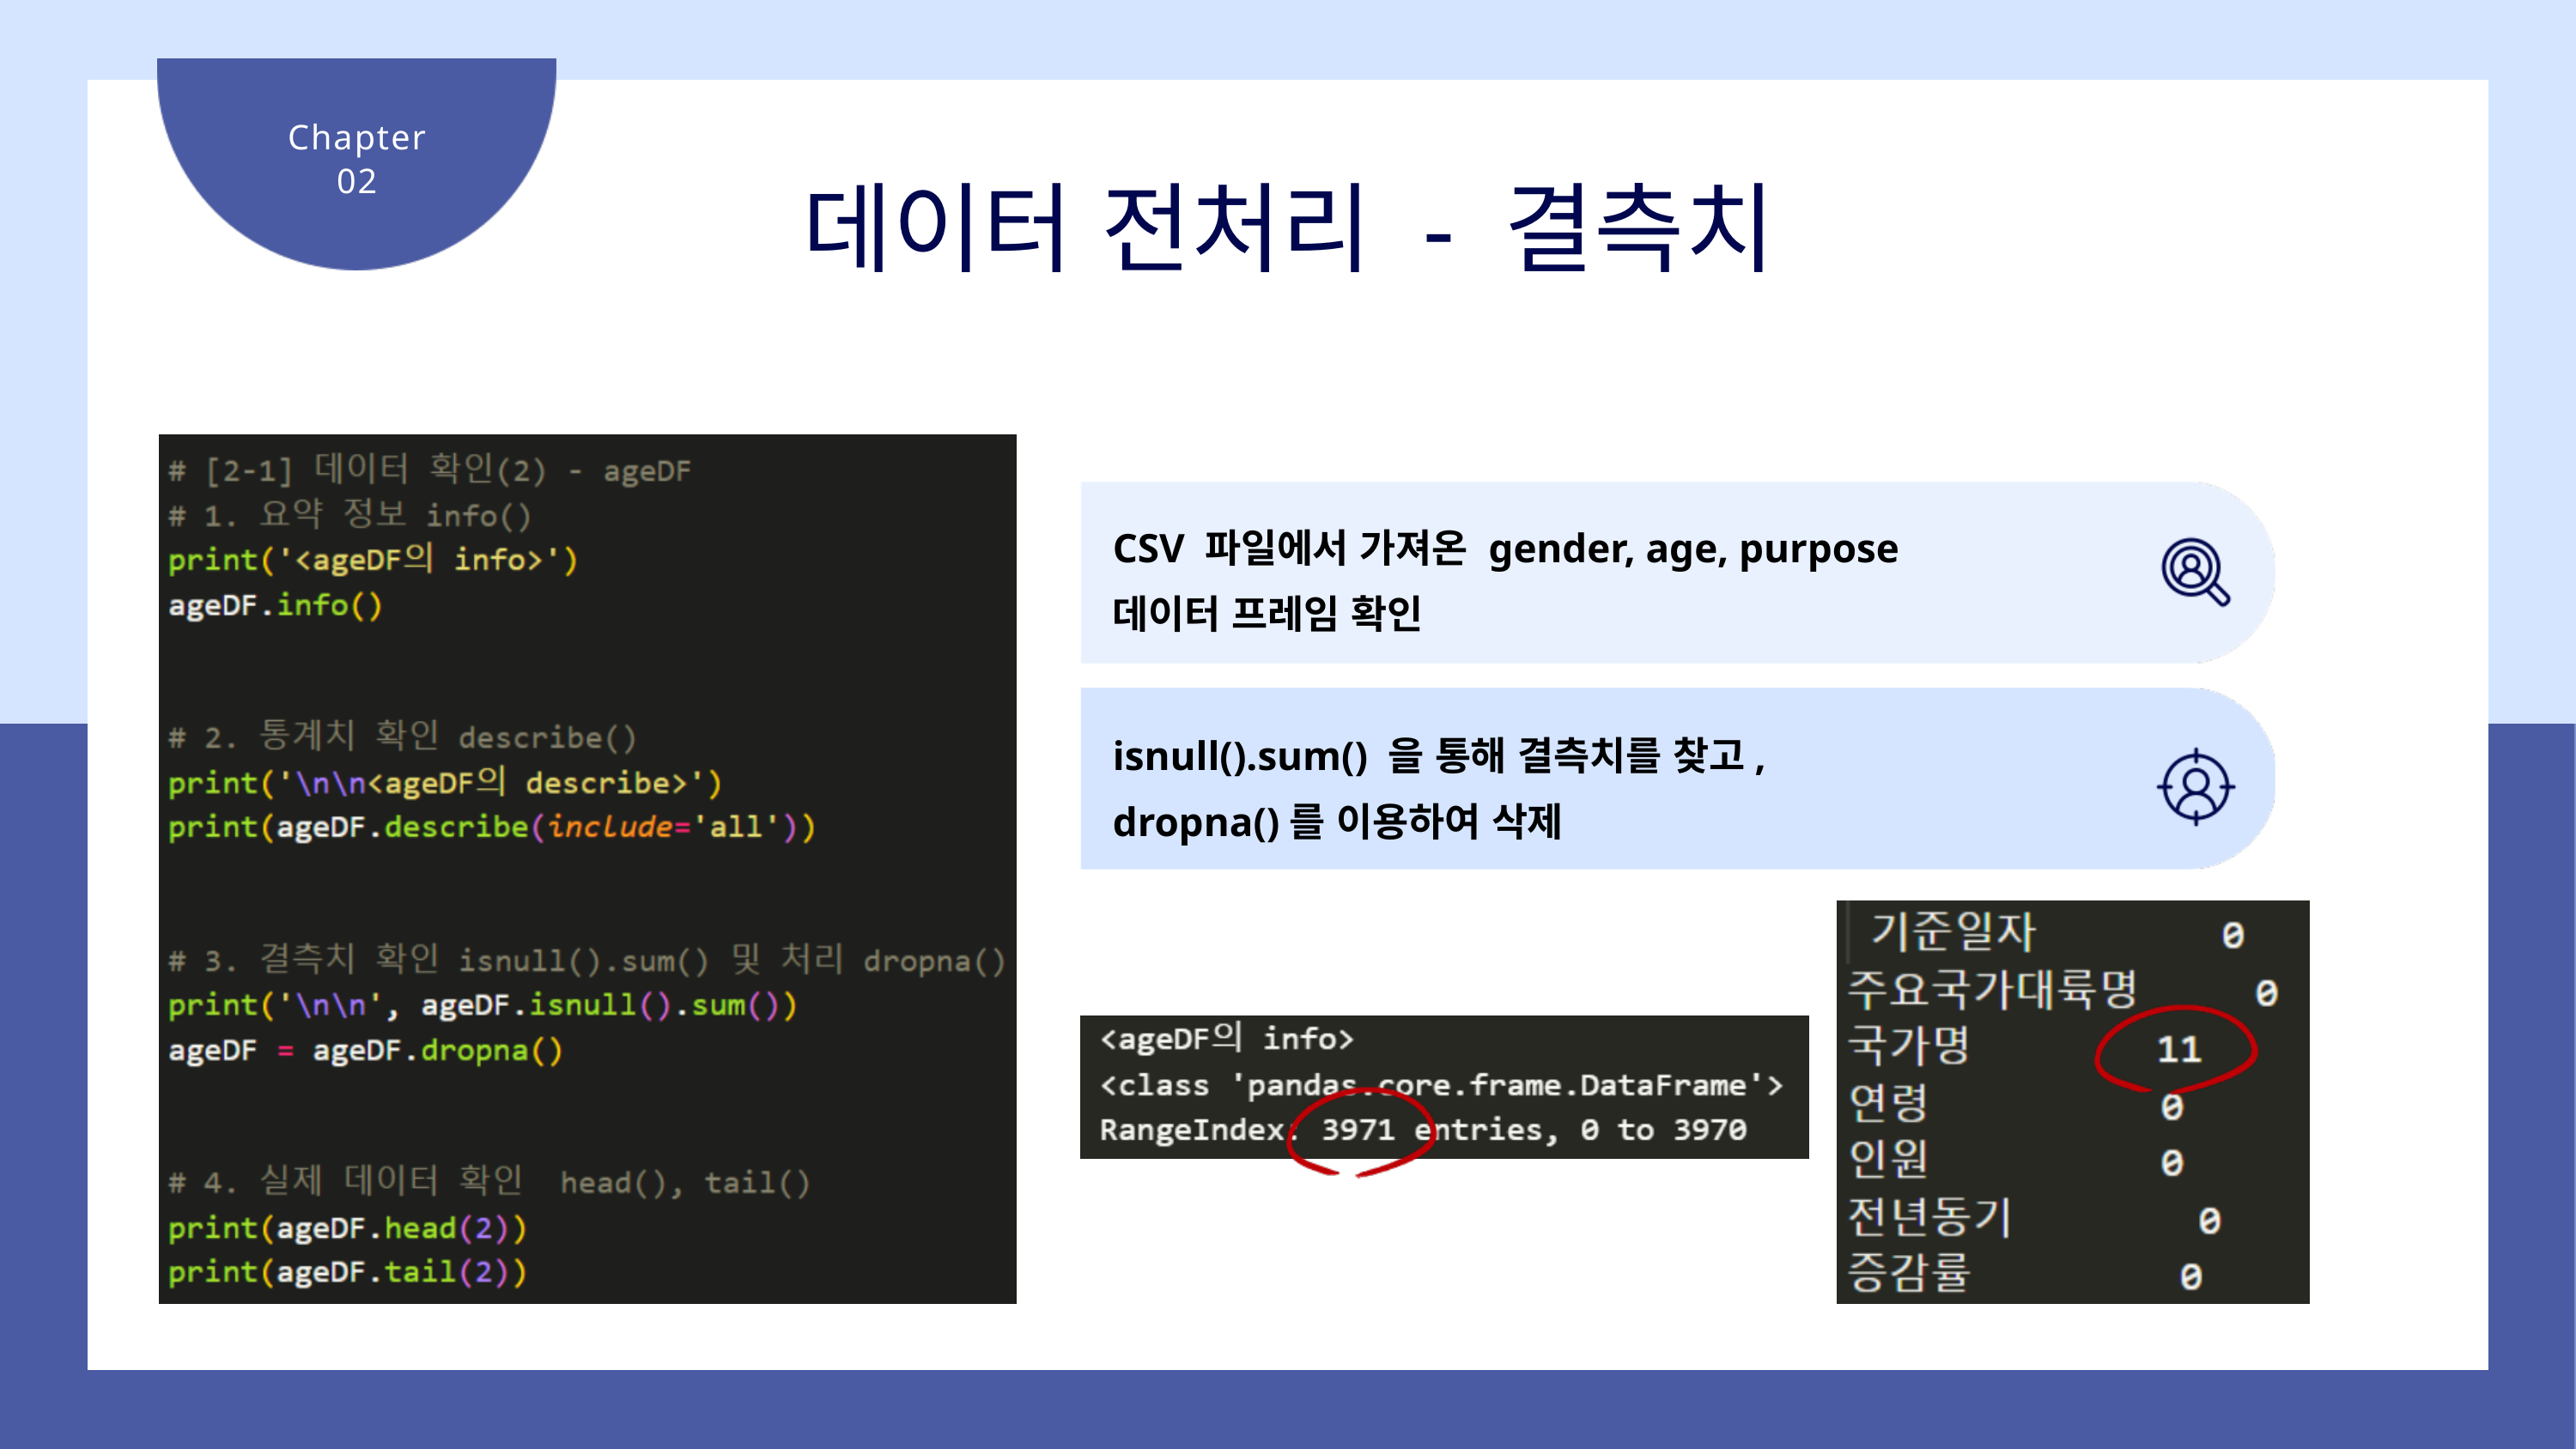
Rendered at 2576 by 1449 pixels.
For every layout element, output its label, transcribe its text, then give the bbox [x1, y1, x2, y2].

text_box 데이터 전처리 - 결측치 [78, 161, 82, 299]
text_box 데이터 전처리 - 결측치 [2495, 161, 2500, 299]
picture [0, 0, 2576, 1449]
